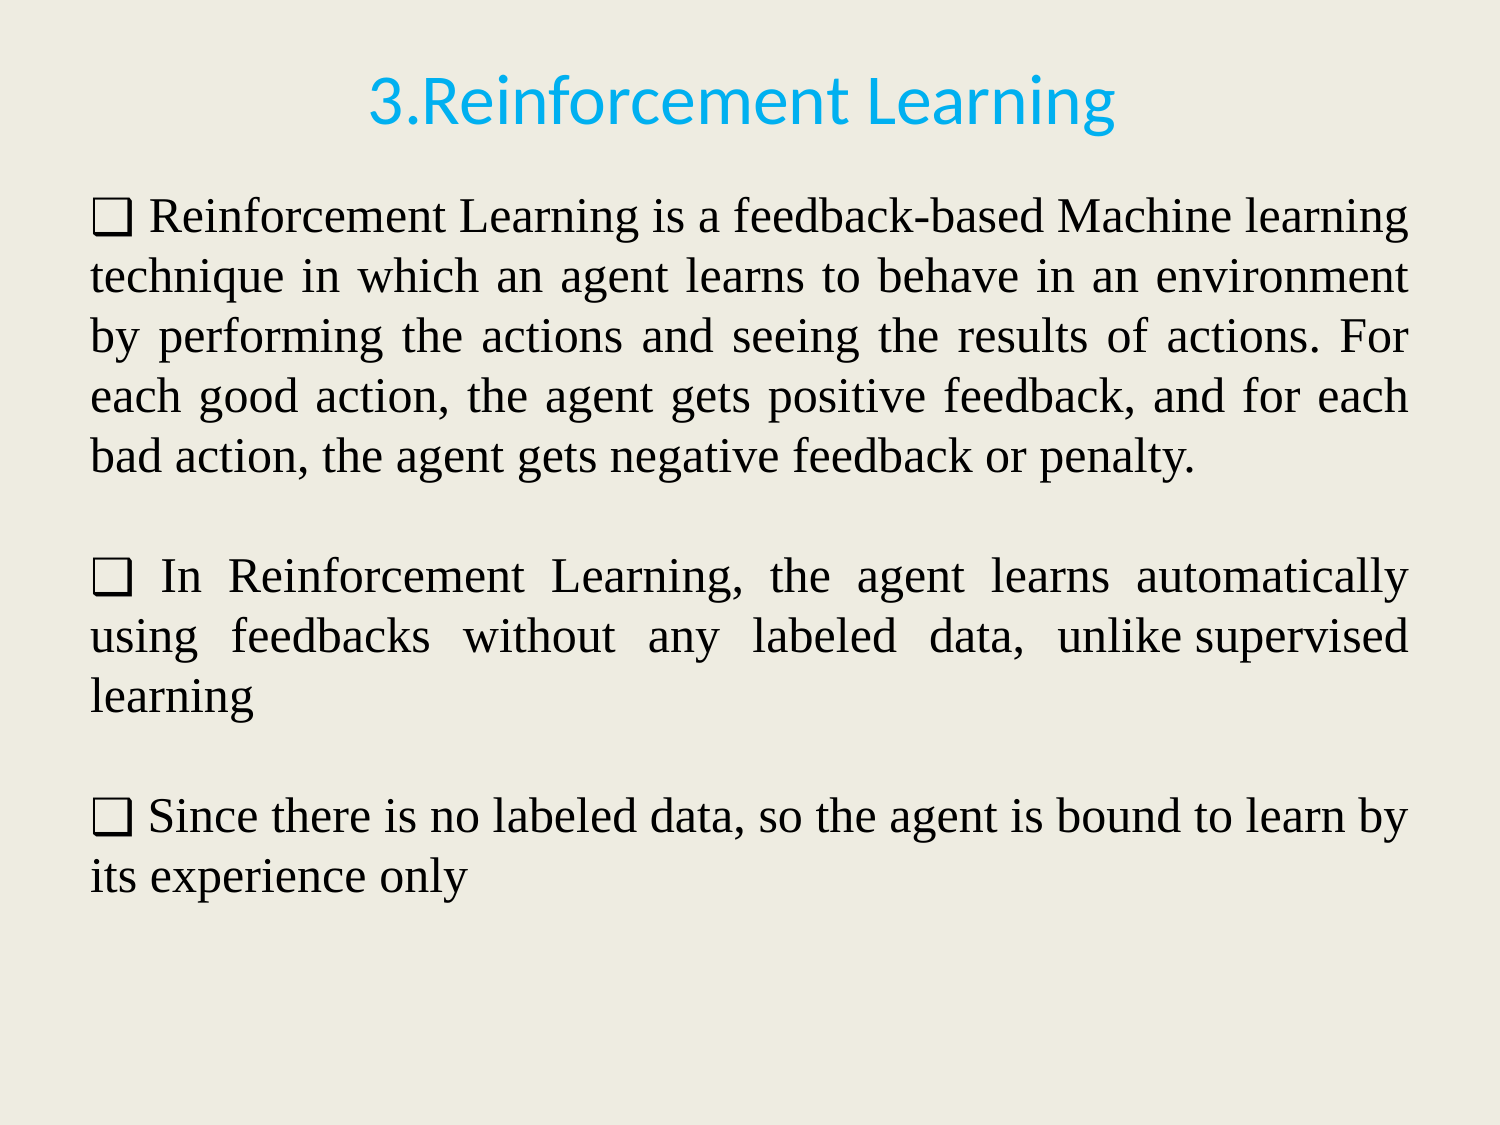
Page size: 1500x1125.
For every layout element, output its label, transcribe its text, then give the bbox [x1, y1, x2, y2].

text_box Reinforcement Learning is a feedback-based Machine learning technique in which an agent learns to behave in an environment by performing the actions and seeing the results of actions. For each good action, the agent gets positive feedback, and for each bad action, the agent gets negative feedback or penalty. In Reinforcement Learning, the agent learns automatically using feedbacks without any labeled data, unlike supervised learning Since there is no labeled data, so the agent is bound to learn by its experience only [74, 174, 1425, 1030]
title 3.Reinforcement Learning [75, 45, 1425, 174]
